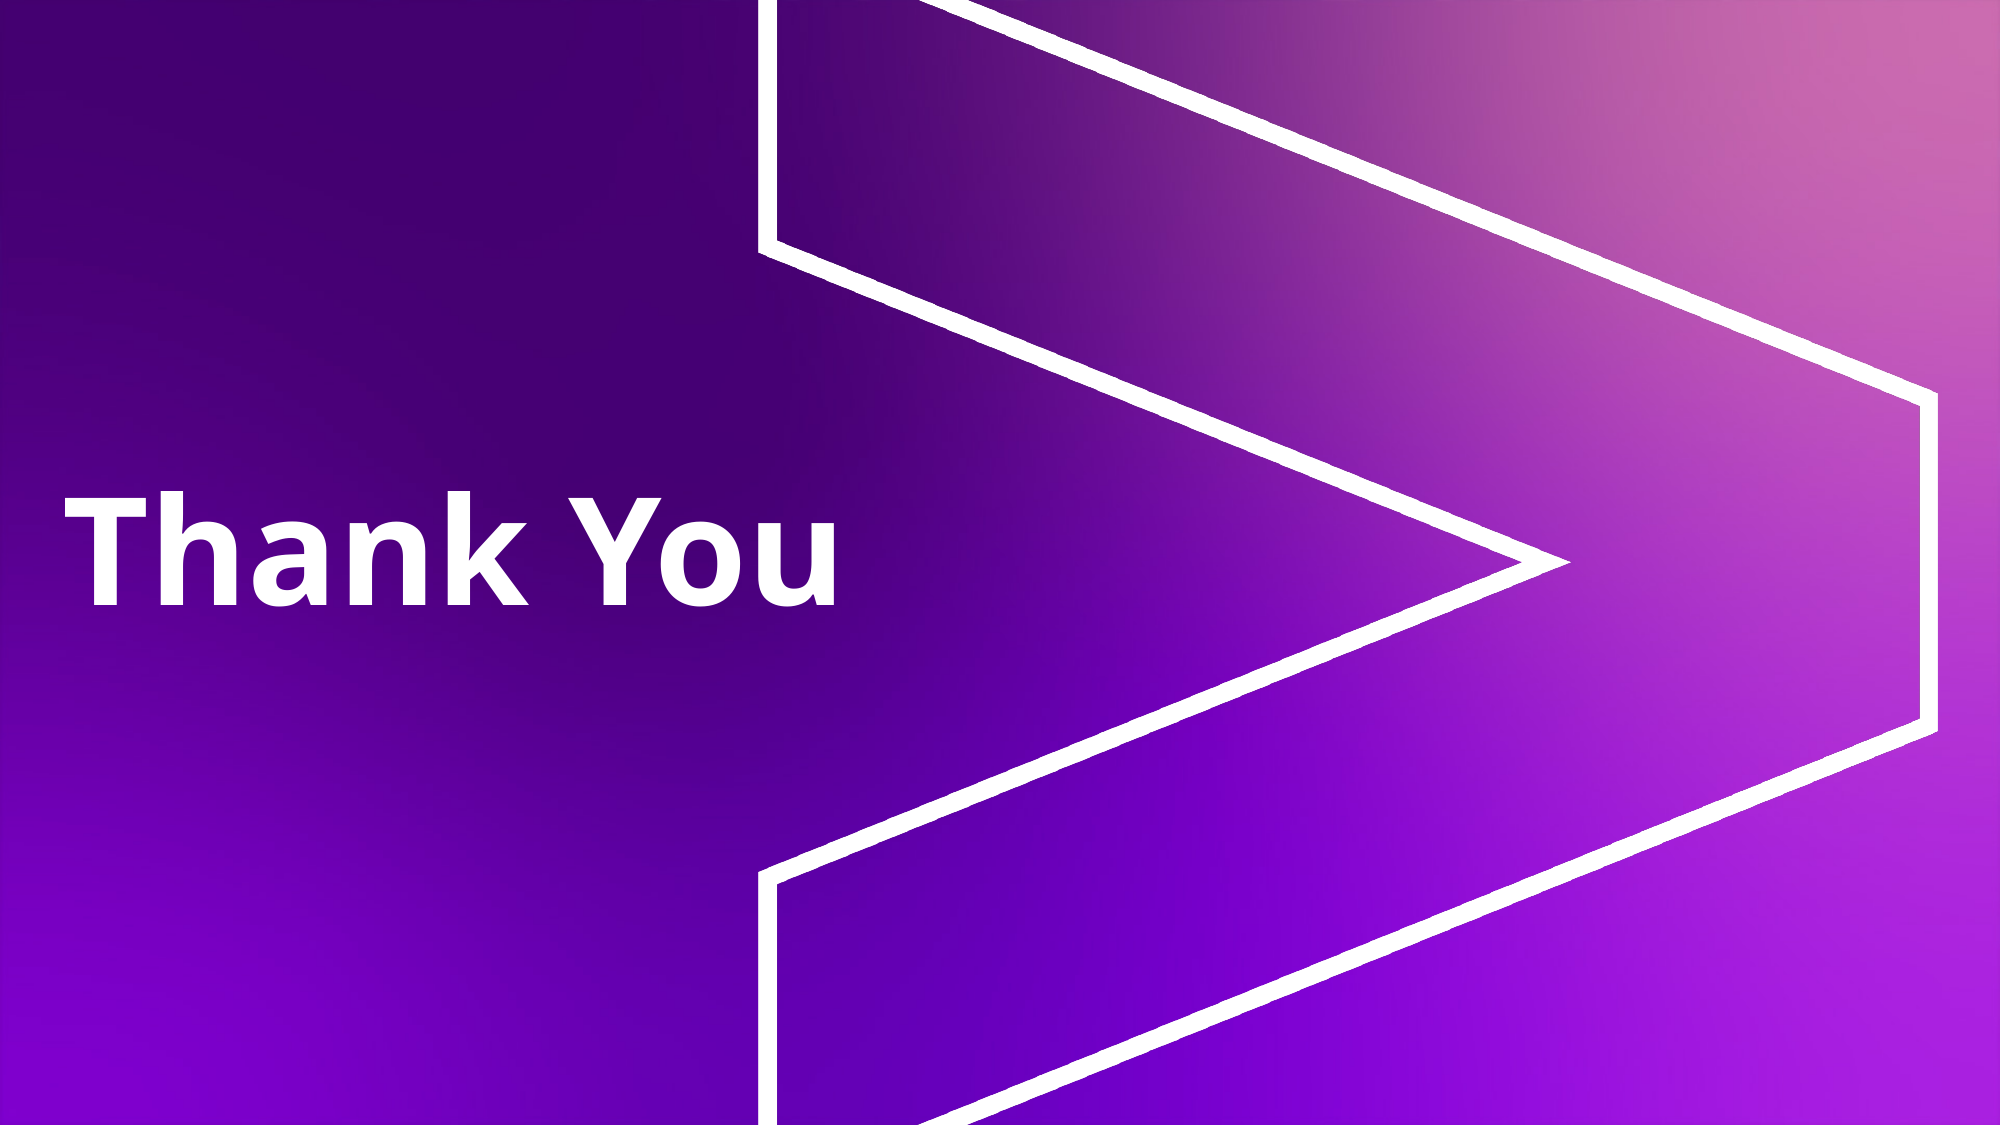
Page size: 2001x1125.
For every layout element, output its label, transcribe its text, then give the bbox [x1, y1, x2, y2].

title Thank You [62, 380, 1218, 745]
picture [0, 0, 2000, 1125]
